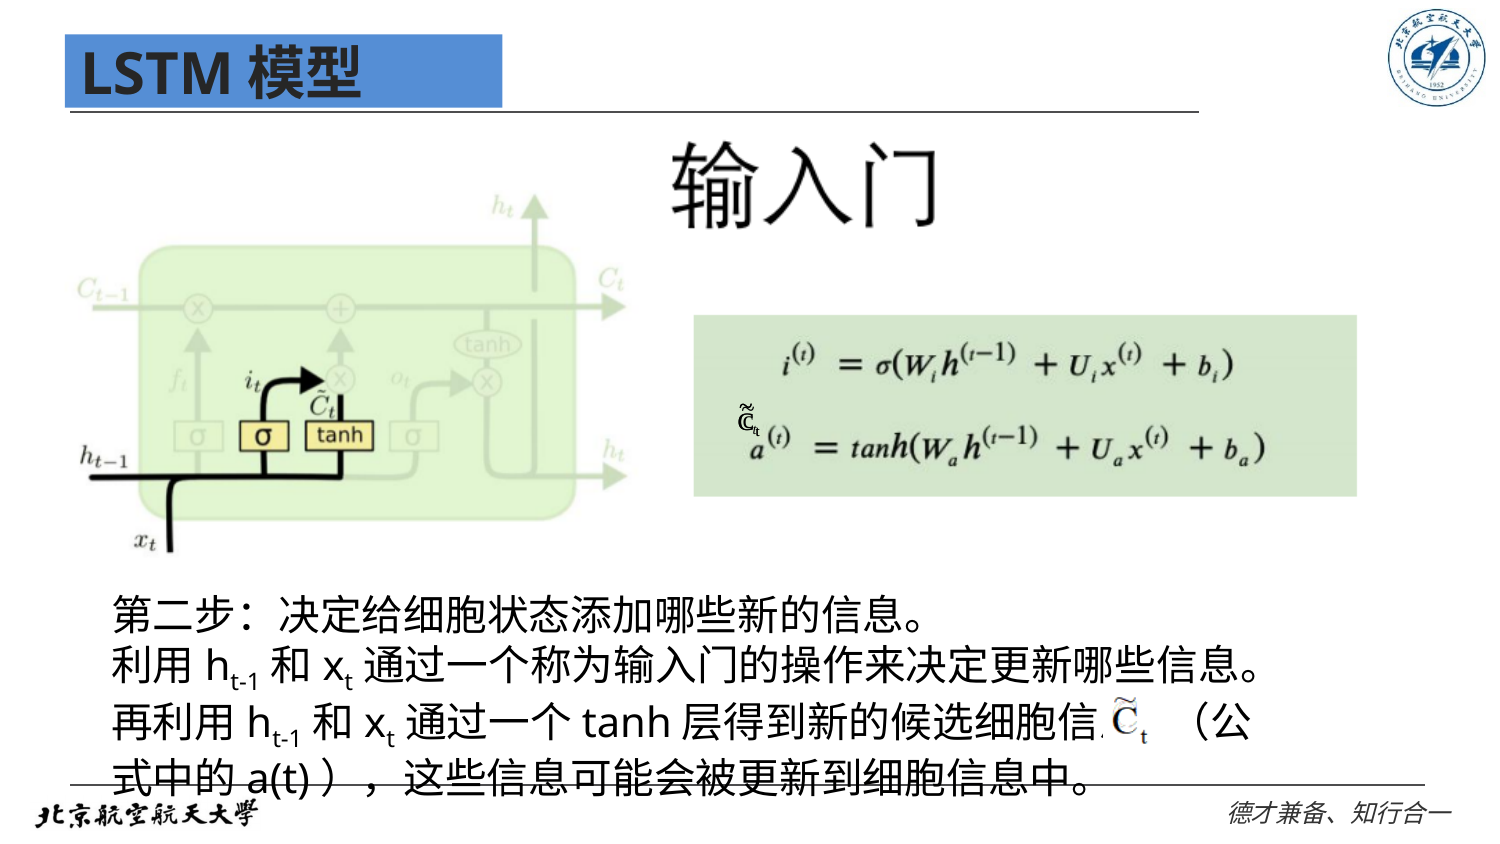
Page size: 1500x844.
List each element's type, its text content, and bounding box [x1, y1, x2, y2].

picture [1387, 8, 1486, 107]
picture [64, 137, 1371, 562]
text_box 第二步：决定给细胞状态添加哪些新的信息。 利用ht-1和xt通过一个称为输入门的操作来决定更新哪些信息。再利用ht-1和xt通过一个tanh层得到新的候选细胞信息 （公式中的a(t)），这些信息可能会被更新到细胞信息中。 [96, 581, 1306, 810]
text_box LSTM模型 [64, 34, 503, 108]
picture [30, 795, 261, 831]
picture [1103, 690, 1156, 750]
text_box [734, 400, 766, 443]
